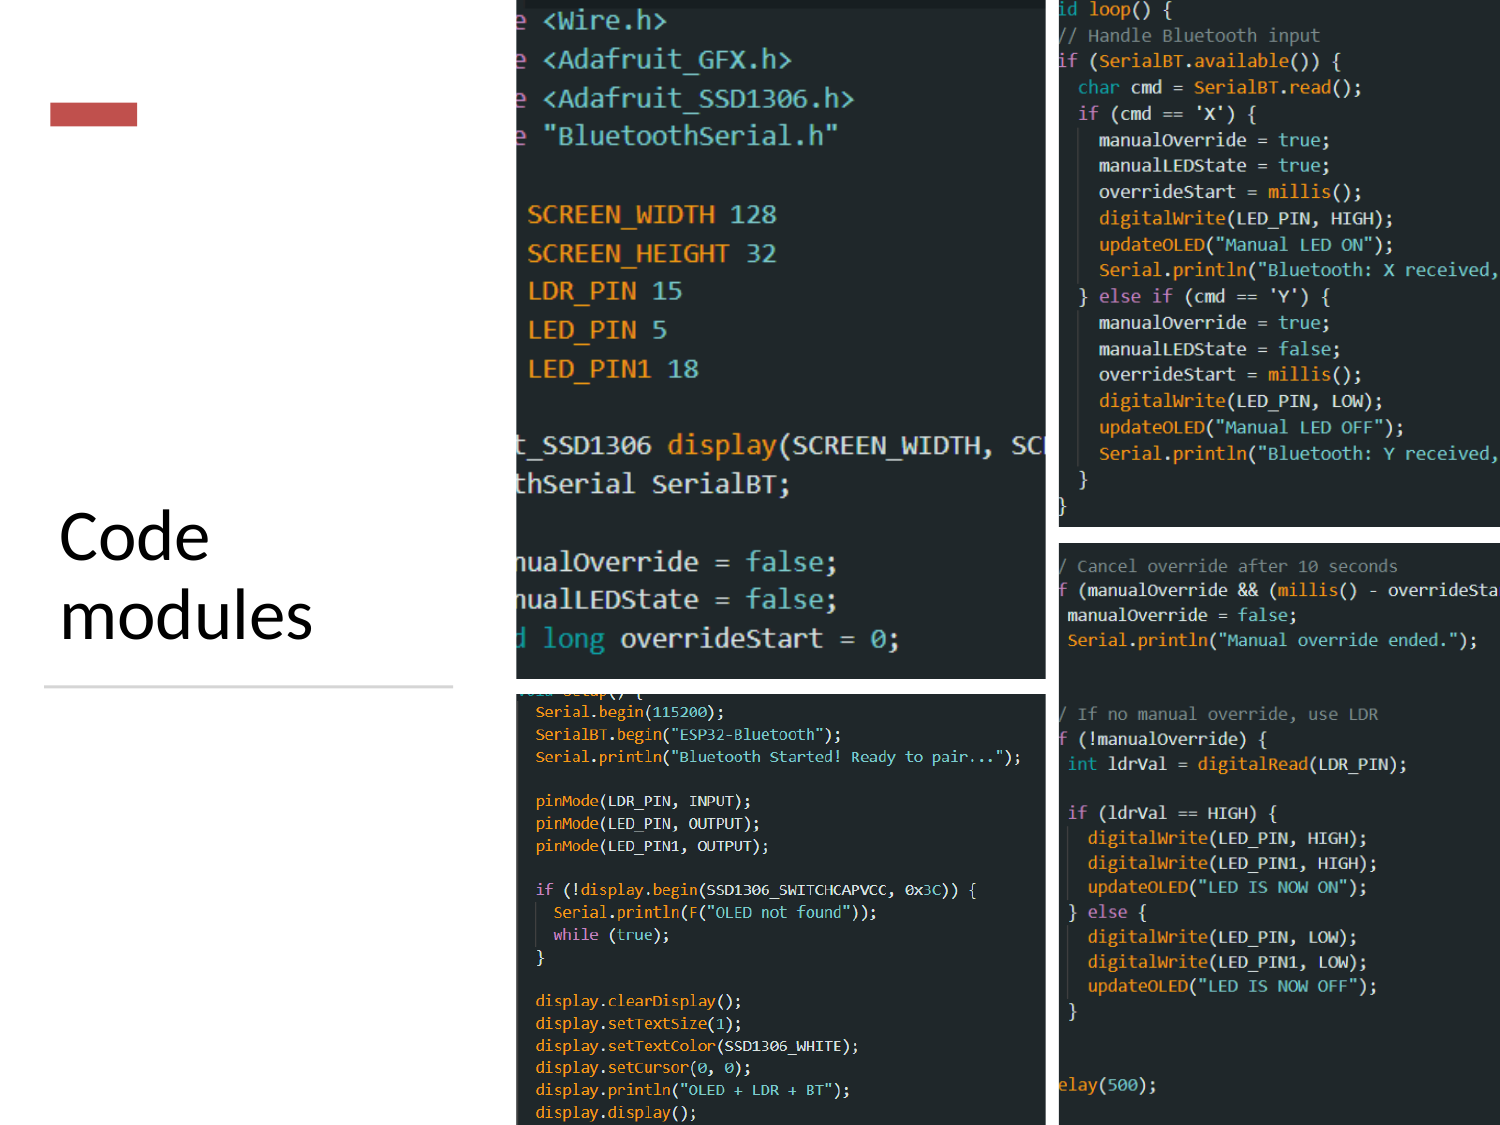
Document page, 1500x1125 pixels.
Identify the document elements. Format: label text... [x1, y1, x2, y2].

picture [1058, 0, 1500, 527]
text_box [42, 683, 455, 690]
text_box [48, 100, 139, 129]
title Code modules [44, 187, 456, 663]
picture [1058, 542, 1500, 1125]
picture [516, 694, 1046, 1125]
picture [516, 0, 1046, 679]
text_box [0, 0, 1500, 1125]
